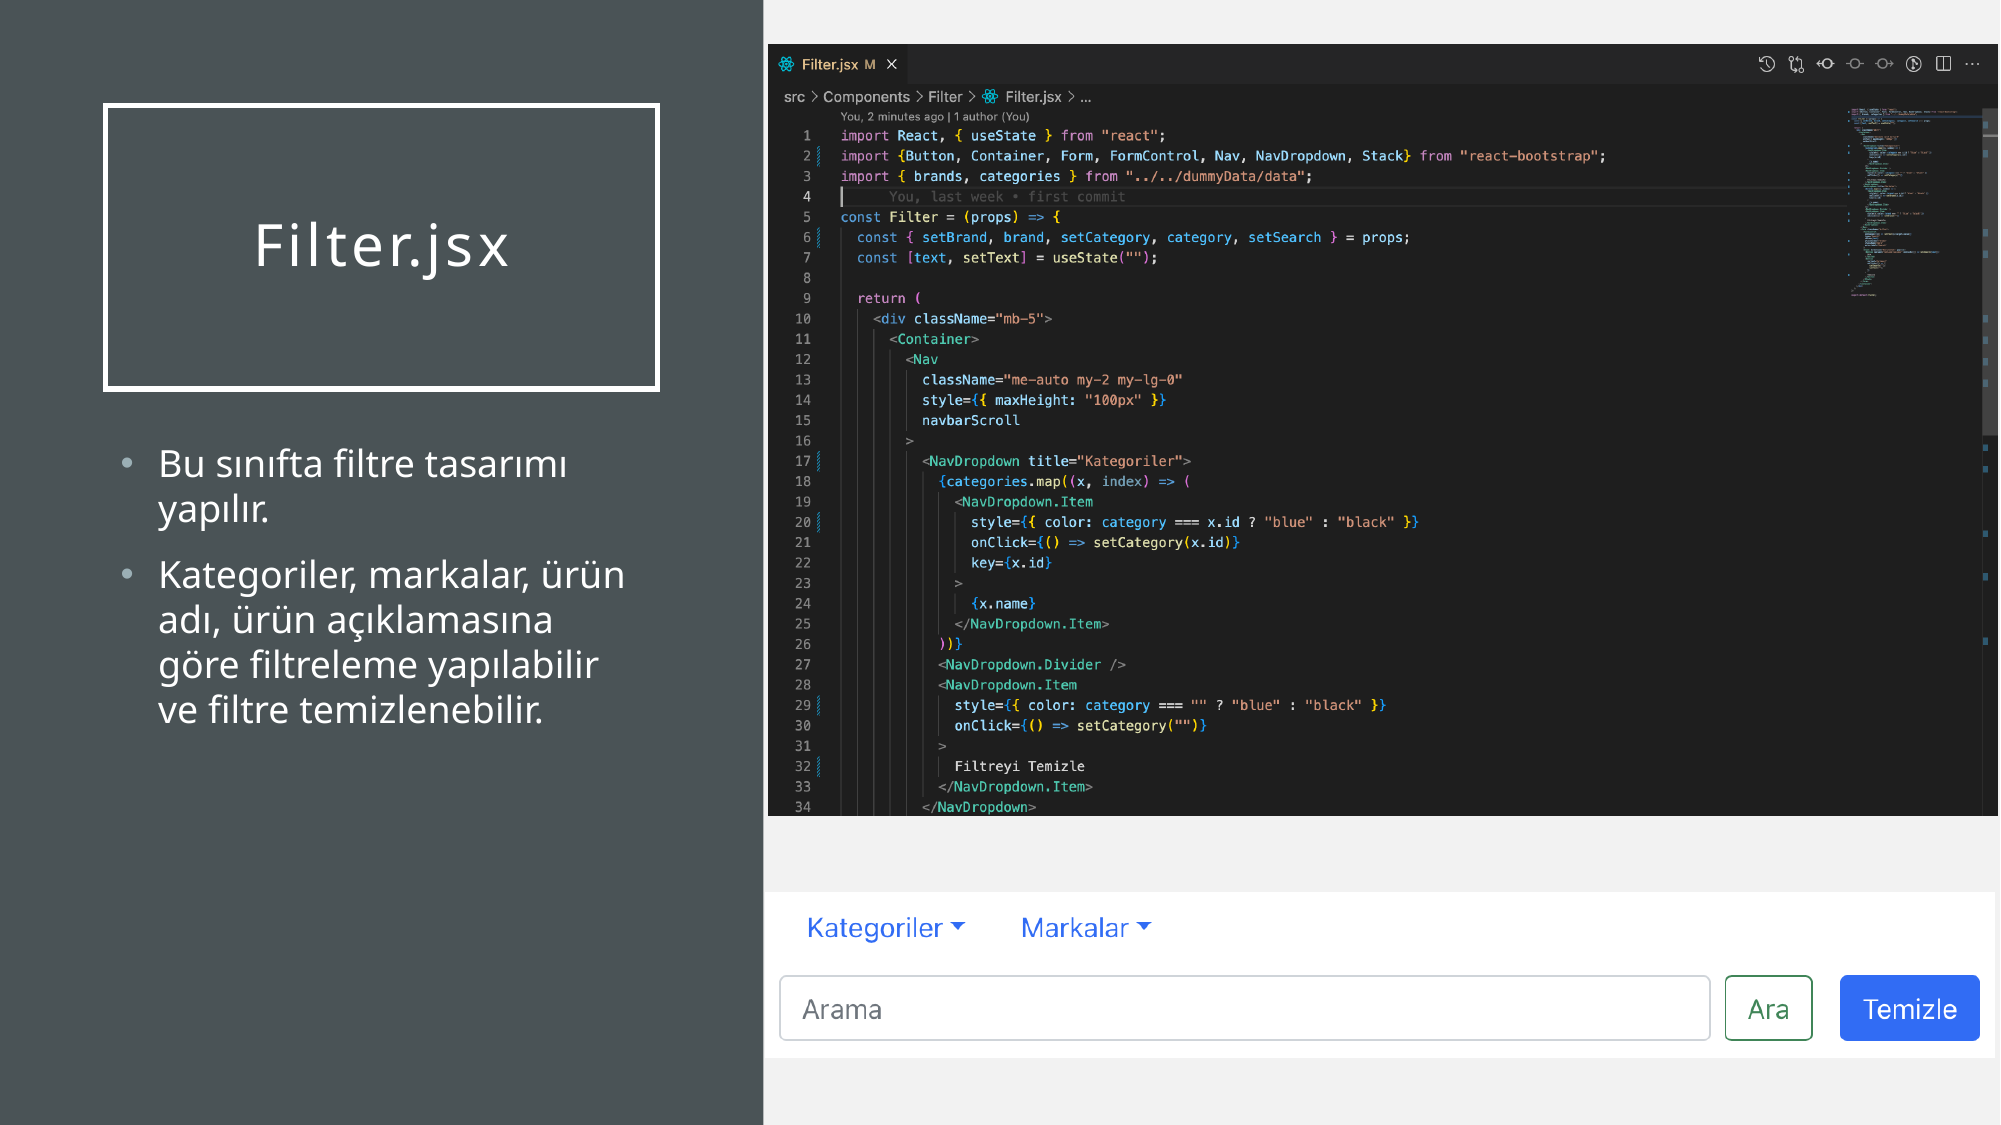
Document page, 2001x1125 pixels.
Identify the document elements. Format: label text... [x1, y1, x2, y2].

picture [768, 44, 1998, 816]
list Bu sınıfta filtre tasarımı yapılır. Kategoriler, markalar, ürün adı, ürün açıklamasına göre filtreleme yapılabilir ve filtre temizlenebilir. [105, 432, 658, 994]
text_box [764, 0, 2000, 1125]
picture [765, 892, 1995, 1058]
title Filter.jsx [103, 103, 660, 392]
text_box [0, 0, 764, 1125]
